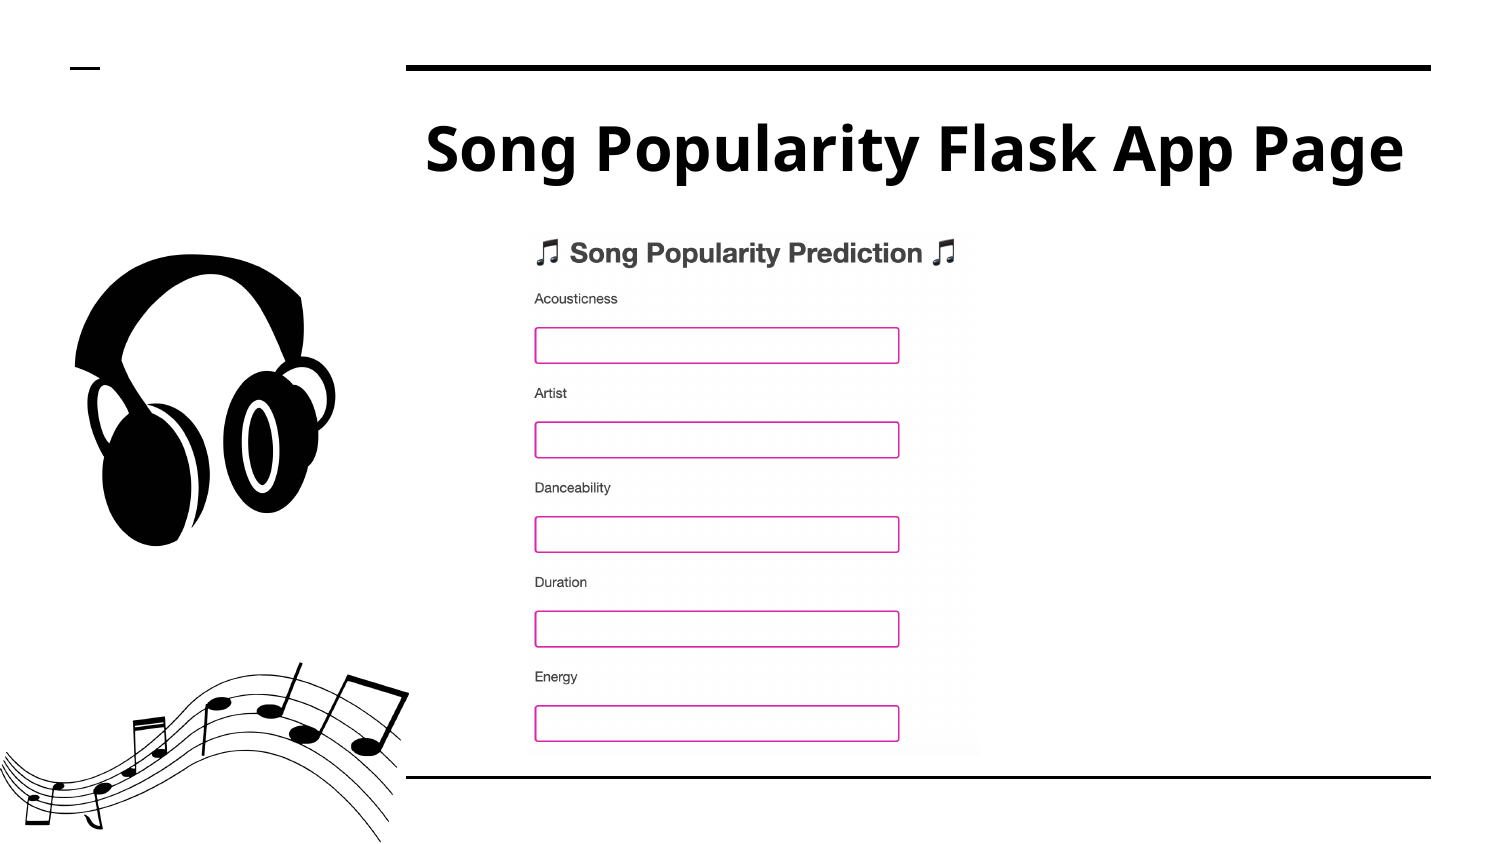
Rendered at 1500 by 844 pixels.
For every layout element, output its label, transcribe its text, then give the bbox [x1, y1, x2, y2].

picture [53, 248, 357, 552]
picture [524, 226, 981, 755]
title Song Popularity Flask App Page [393, 94, 1431, 199]
picture [0, 659, 409, 844]
